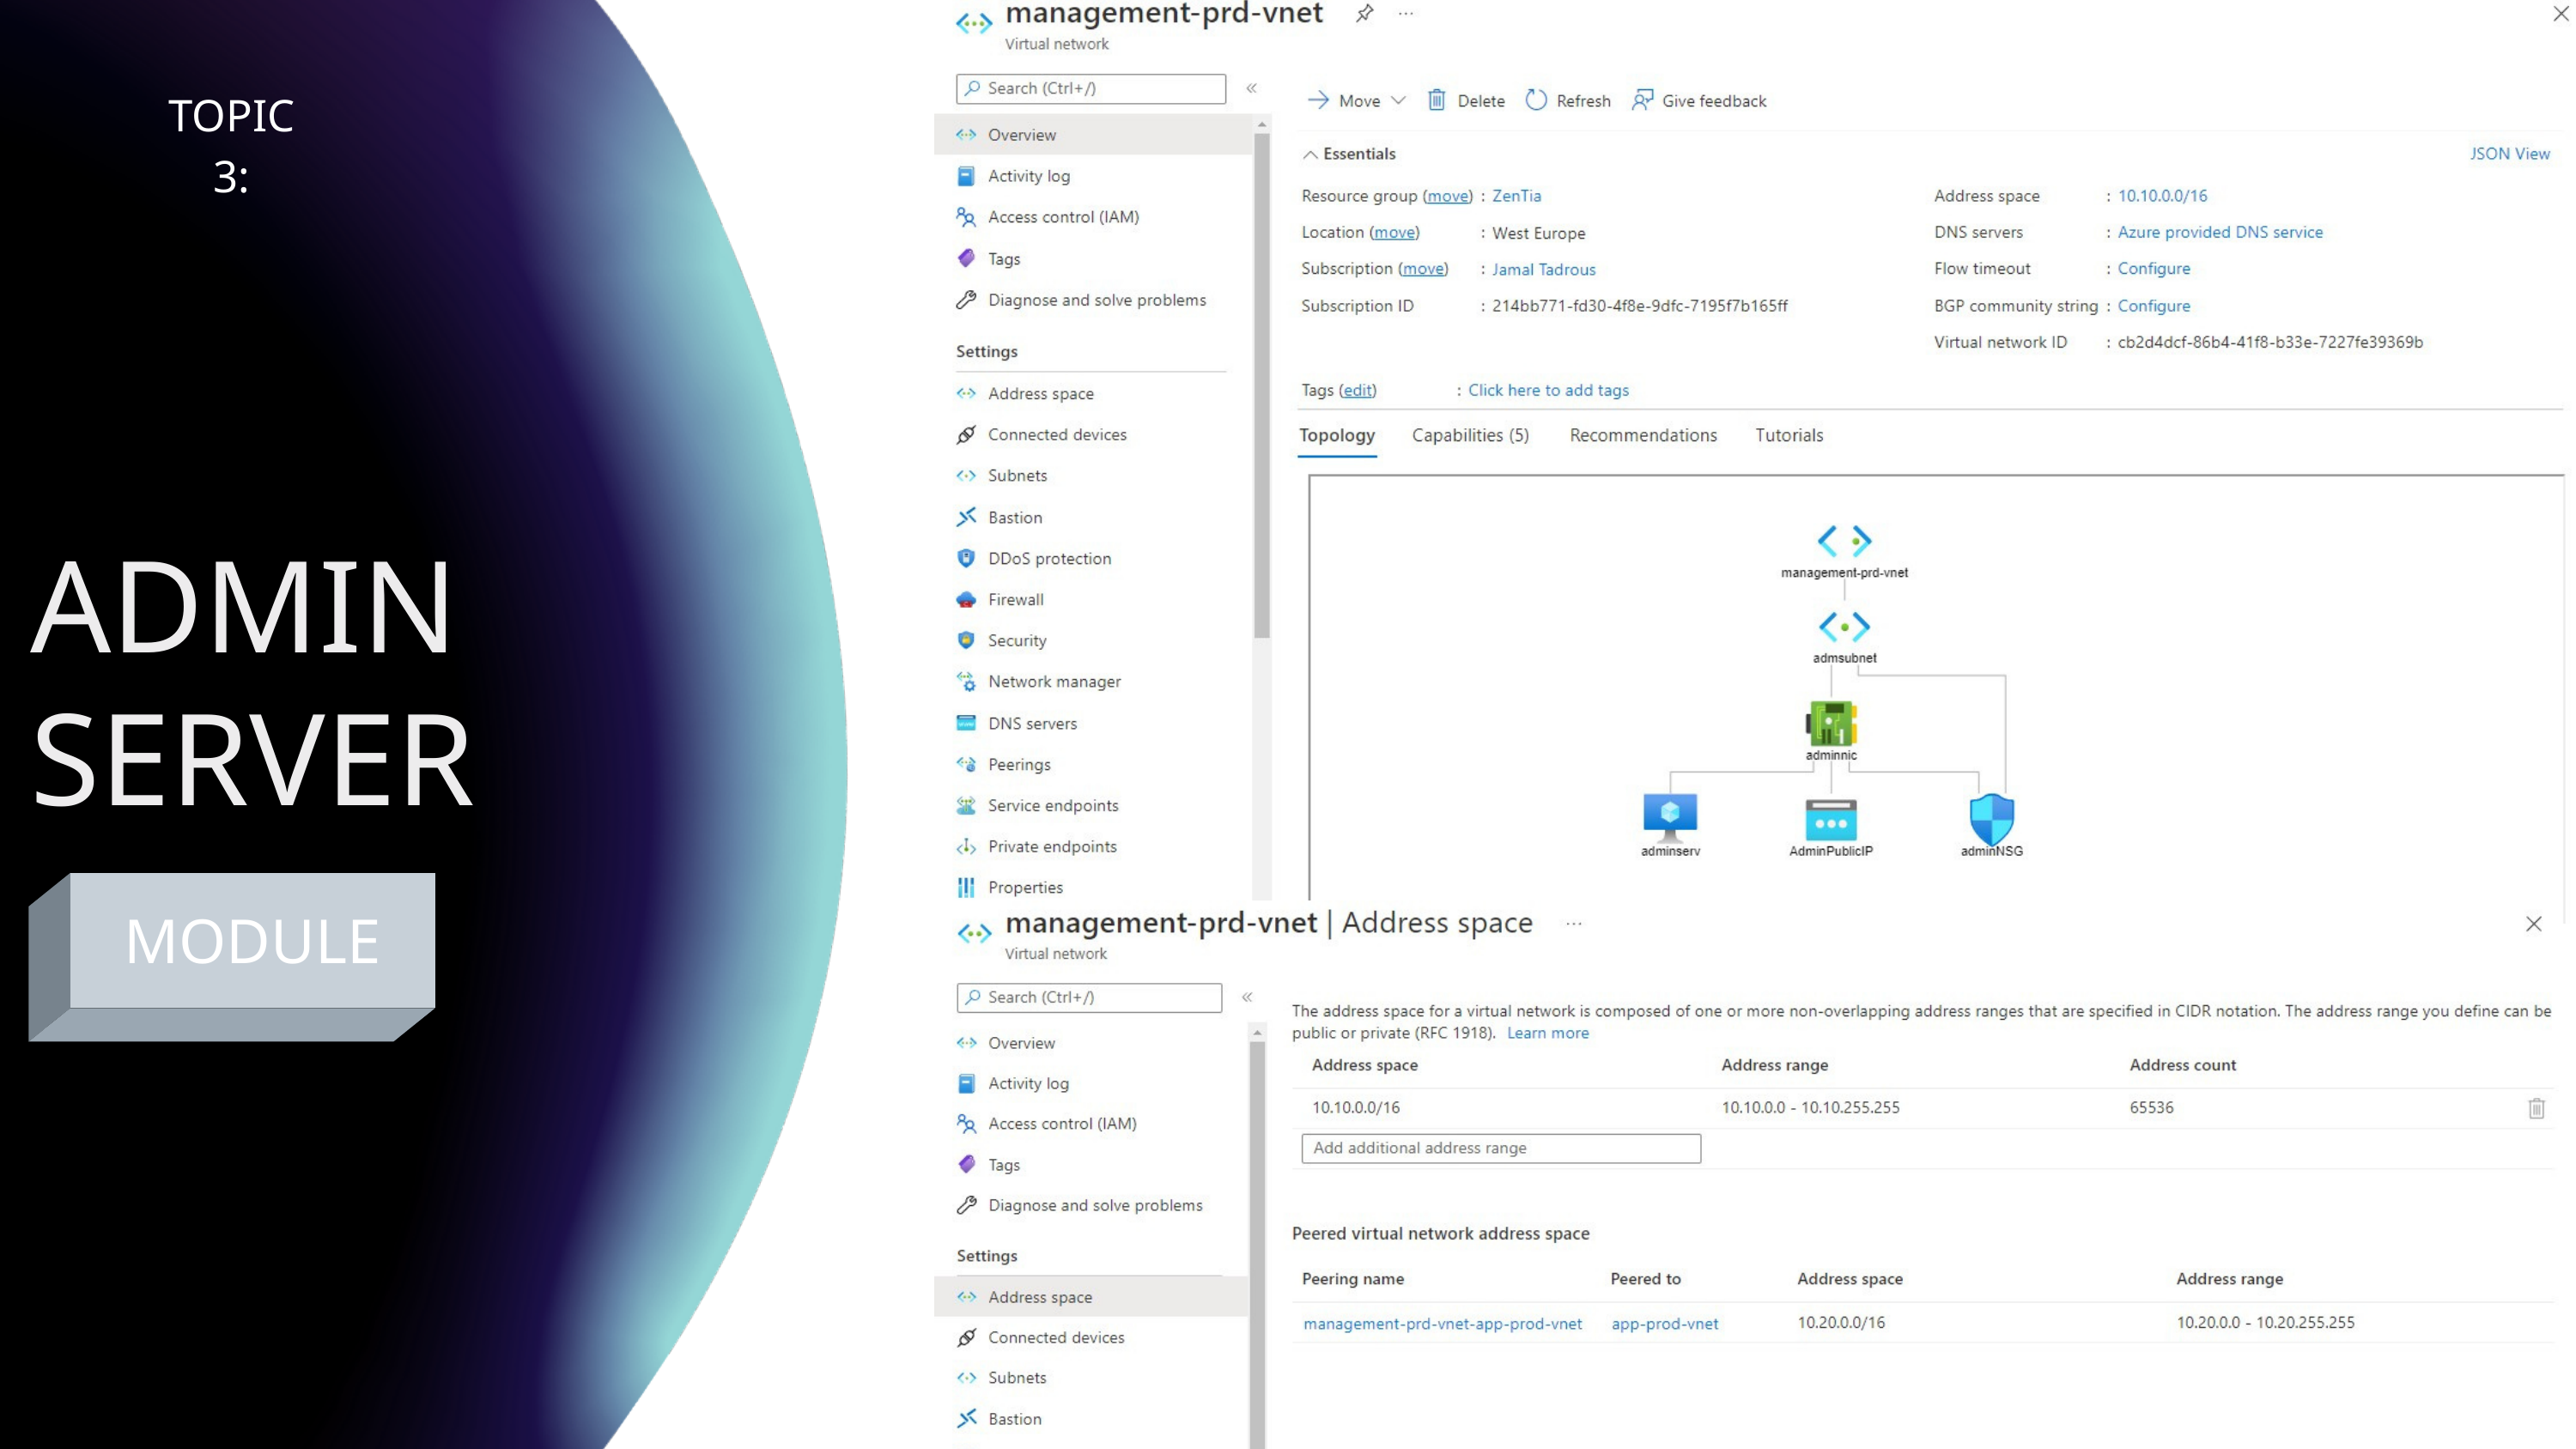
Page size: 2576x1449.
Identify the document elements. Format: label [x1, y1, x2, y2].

picture [0, 0, 2576, 1449]
text_box [28, 872, 435, 1042]
